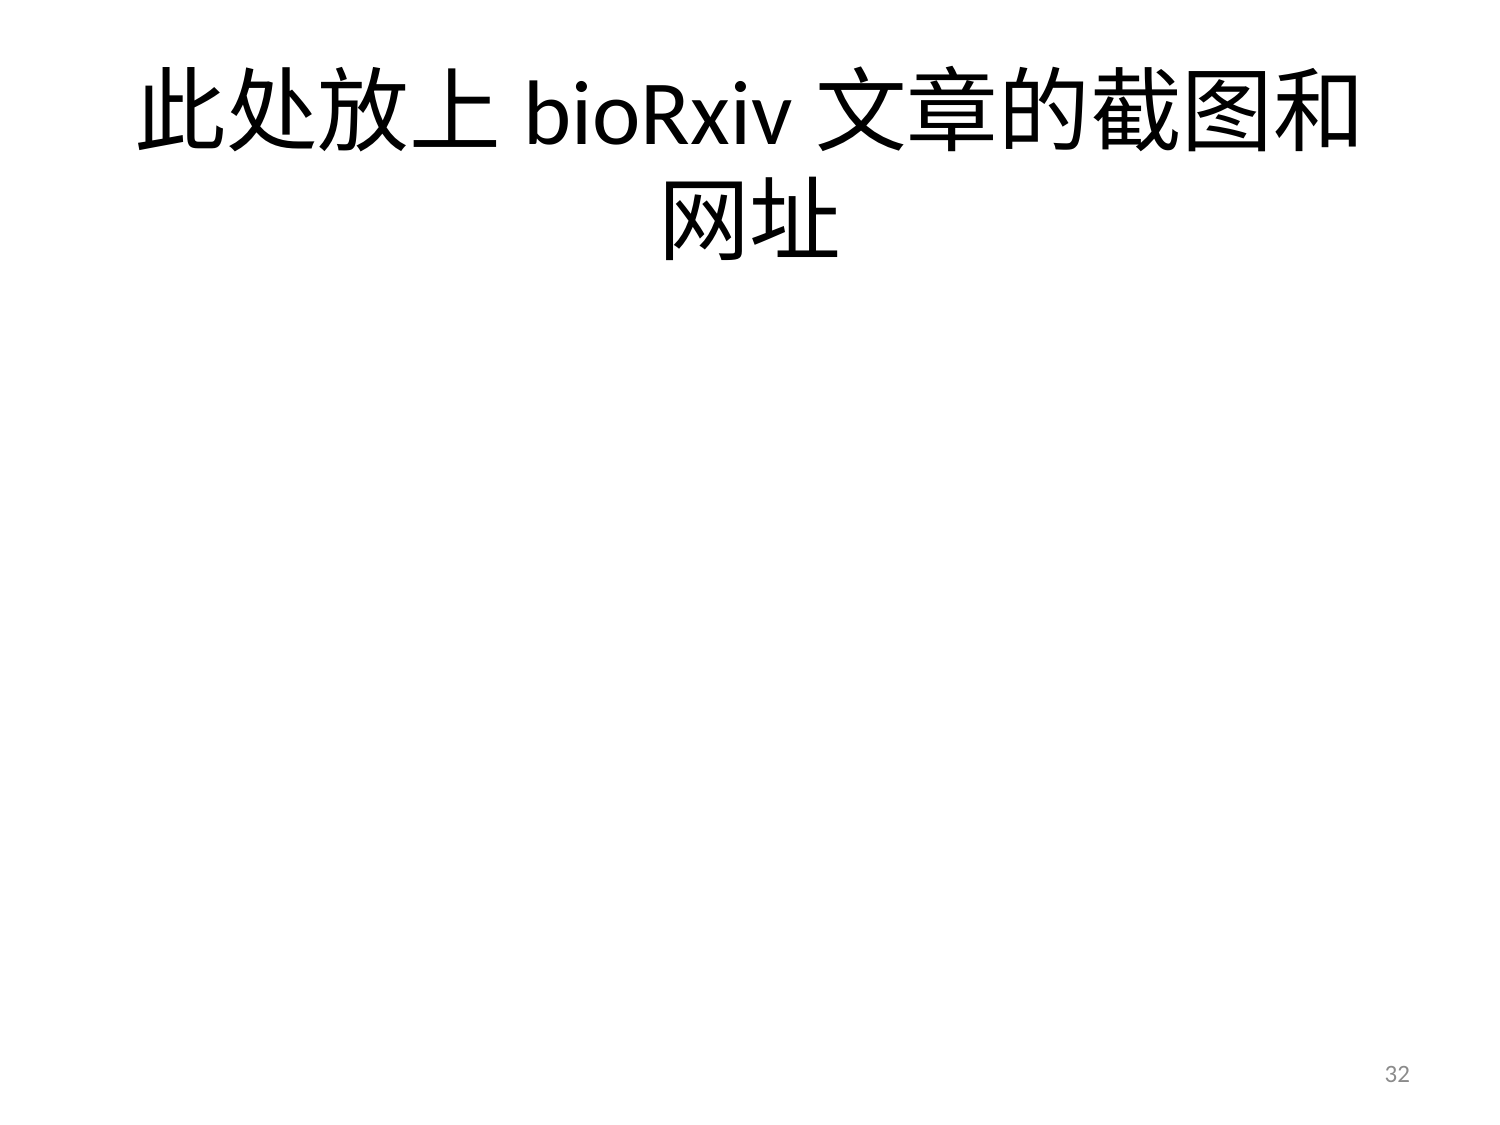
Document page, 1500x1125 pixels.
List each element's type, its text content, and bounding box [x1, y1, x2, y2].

slide_number 32 [1074, 1042, 1425, 1103]
title 此处放上bioRxiv文章的截图和网址 [75, 45, 1425, 233]
